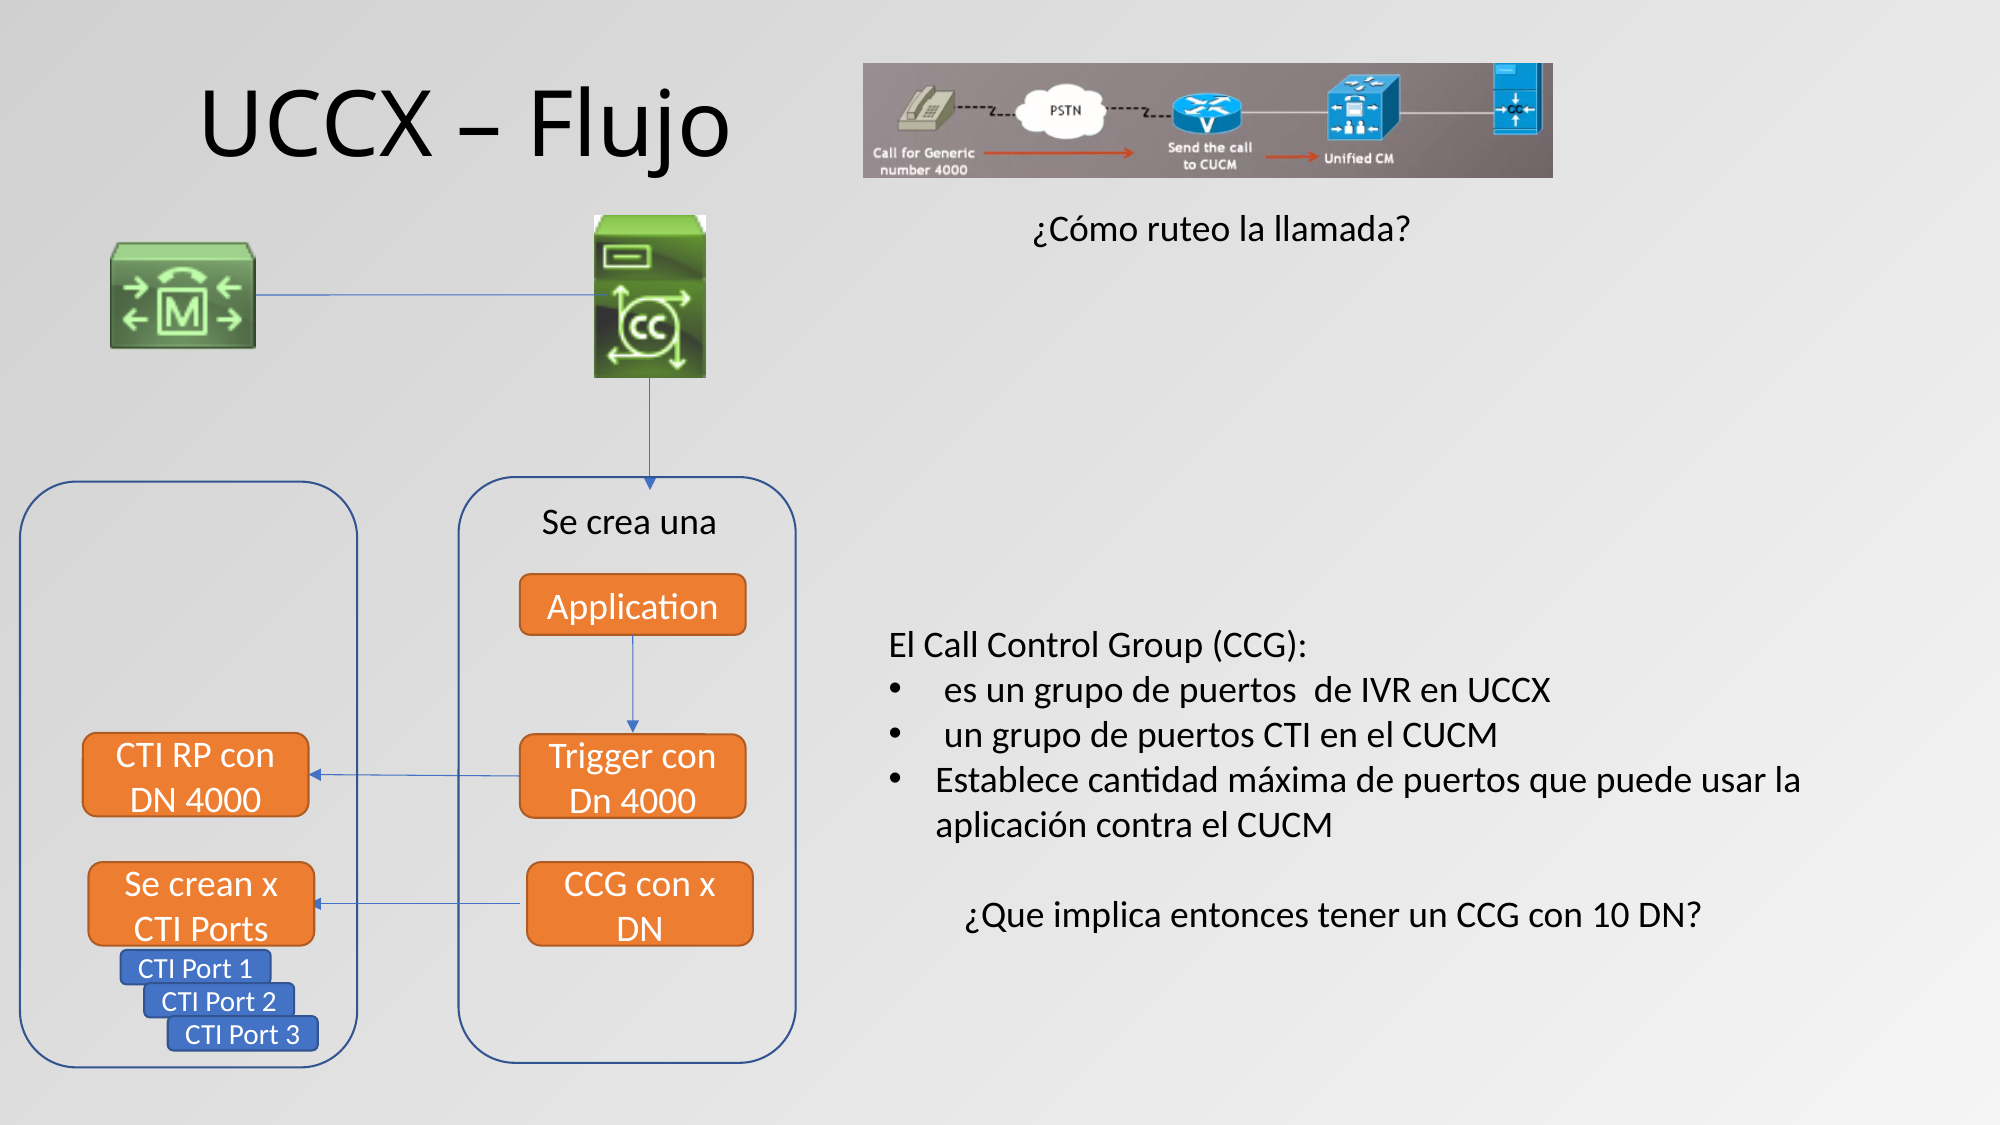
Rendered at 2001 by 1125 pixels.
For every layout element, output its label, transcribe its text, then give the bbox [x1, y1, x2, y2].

picture [1512, 112, 1519, 127]
picture [594, 215, 706, 378]
picture [863, 63, 1553, 178]
text_box El Call Control Group (CCG): es un grupo de puertos de IVR en UCCX un grupo de puertos CTI en el CUCM Establece cantidad máxima de puertos que puede usar la aplicación contra el CUCM ¿Que implica entonces tener un CCG con 10 DN? [873, 613, 1962, 943]
title UCCX – Flujo [183, 29, 1851, 224]
picture [1523, 107, 1537, 112]
text_box ¿Cómo ruteo la llamada? [1016, 196, 1440, 257]
picture [110, 222, 256, 368]
text_box CTI Port 1 [119, 948, 272, 986]
picture [1512, 91, 1519, 104]
text_box CTI Port 3 [166, 1015, 319, 1052]
text_box [457, 476, 797, 1064]
text_box CTI Port 2 [143, 981, 296, 1019]
text_box Se crean x CTI Ports [87, 861, 316, 947]
text_box [18, 480, 359, 1069]
